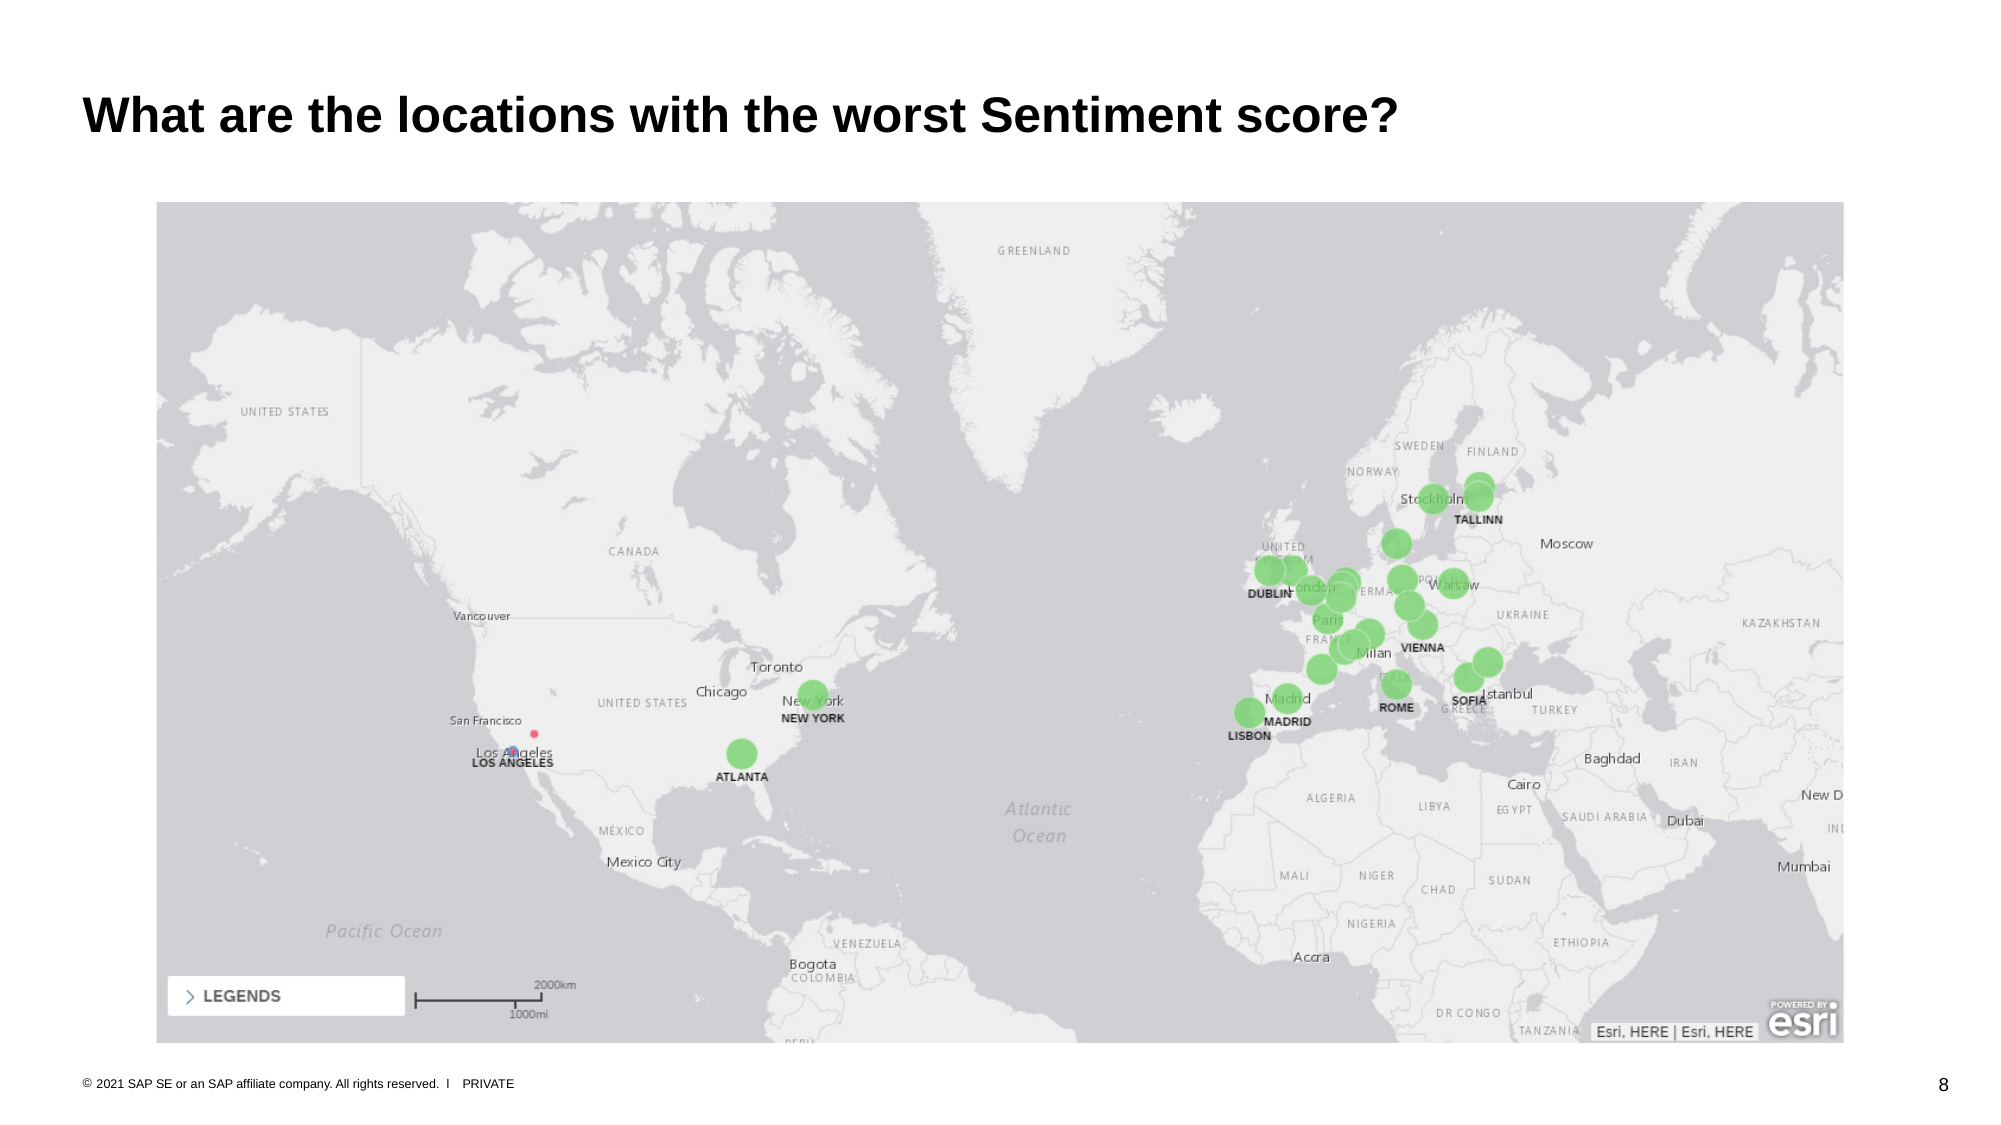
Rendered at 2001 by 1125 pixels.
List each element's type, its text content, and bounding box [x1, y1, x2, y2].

title What are the locations with the worst Sentiment score? [82, 82, 1922, 144]
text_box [156, 201, 1845, 1043]
